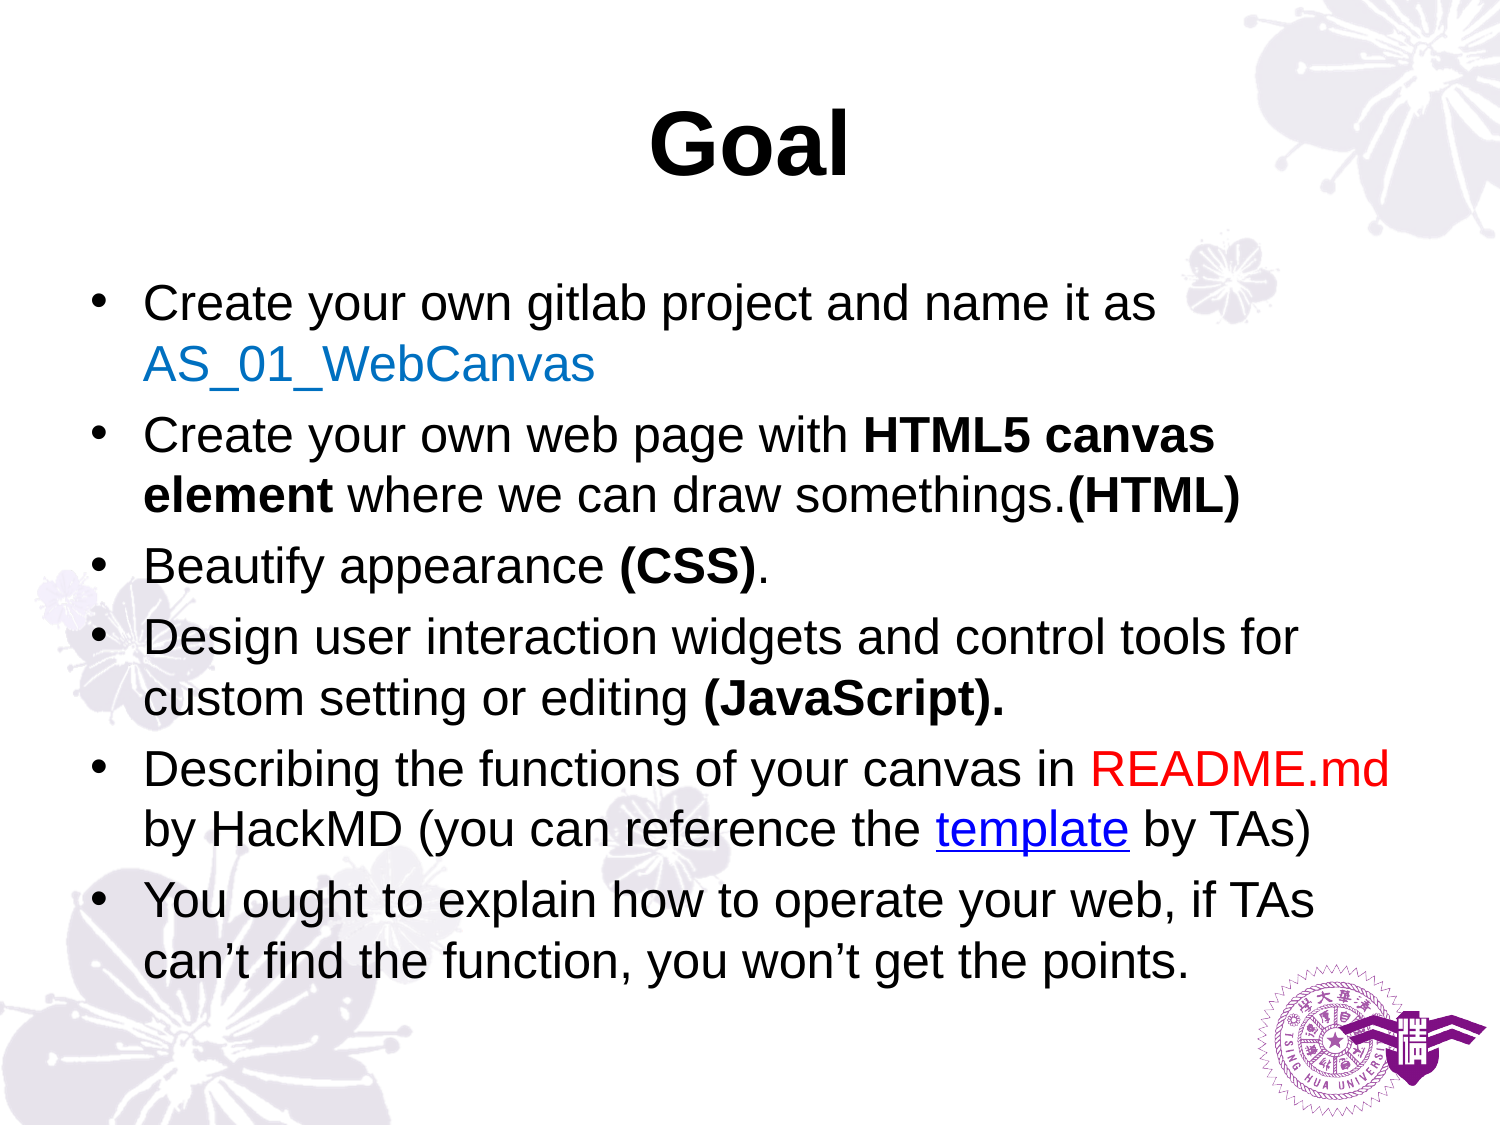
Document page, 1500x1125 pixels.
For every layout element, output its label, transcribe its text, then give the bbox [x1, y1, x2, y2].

title Goal [75, 45, 1425, 233]
list Create your own gitlab project and name it as AS_01_WebCanvas Create your own web page with HTML5 canvas element where we can draw somethings.(HTML) Beautify appearance (CSS). Design user interaction widgets and control tools for custom setting or editing (JavaScript). Describing the functions of your canvas in README.md by HackMD (you can reference the template by TAs) You ought to explain how to operate your web, if TAs can’t find the function, you won’t get the points. [75, 262, 1425, 1005]
picture [0, 0, 1500, 1125]
